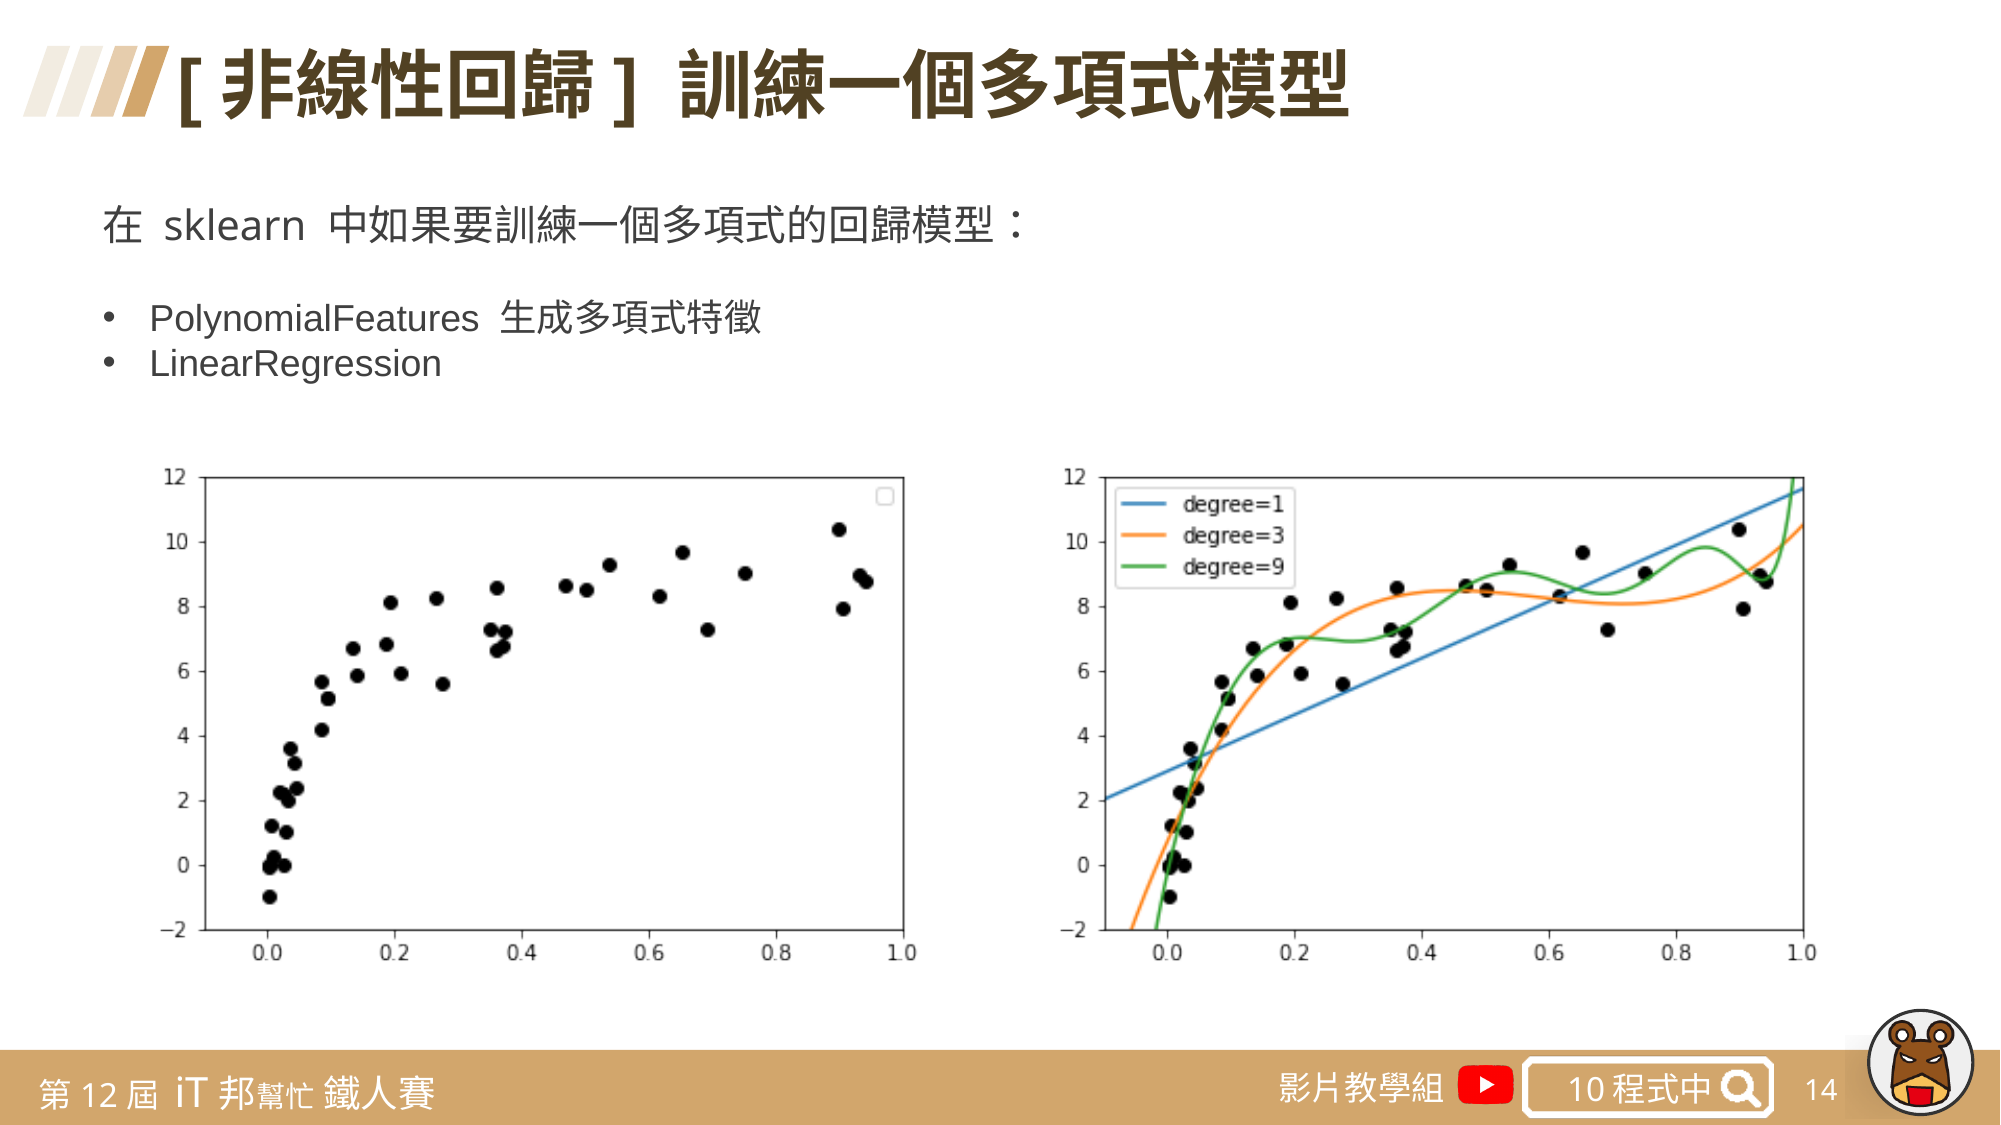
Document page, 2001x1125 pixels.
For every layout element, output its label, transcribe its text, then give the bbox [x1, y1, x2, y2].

picture [1871, 1012, 1971, 1112]
list [非線性回歸] 訓練一個多項式模型 [162, 40, 1691, 138]
text_box 在 sklearn 中如果要訓練一個多項式的回歸模型： PolynomialFeatures 生成多項式特徵 LinearRegression [87, 191, 1052, 392]
picture [92, 404, 1893, 1125]
